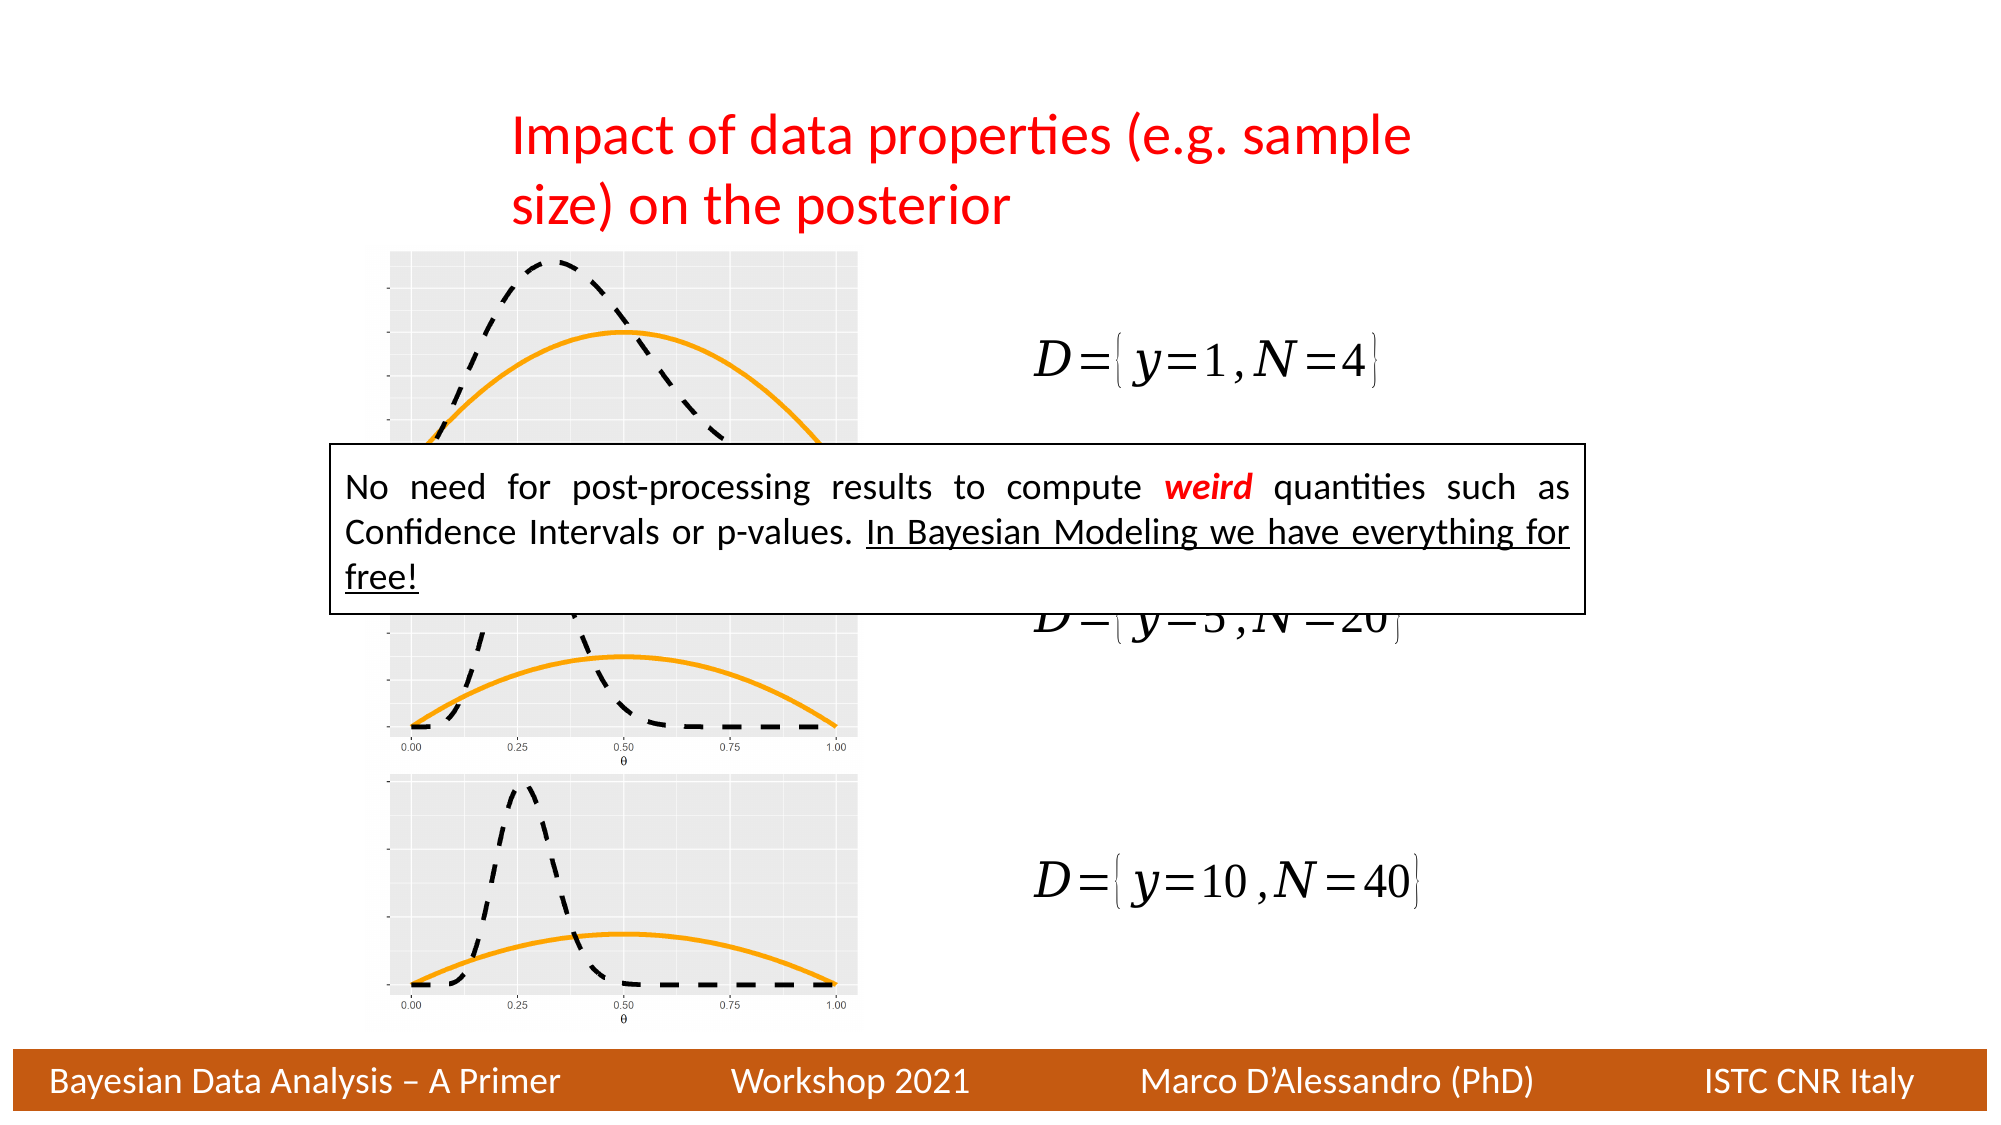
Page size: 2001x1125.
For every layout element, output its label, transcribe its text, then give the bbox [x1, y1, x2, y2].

text_box No need for post-processing results to compute weird quantities such as Confidence Intervals or p-values. In Bayesian Modeling we have everything for free! [864, 443, 1586, 615]
text_box Impact of data properties (e.g. sample size) on the posterior [496, 88, 1504, 244]
text_box Bayesian Data Analysis – A Primer Workshop 2021 Marco D’Alessandro (PhD) ISTC CNR Italy [34, 1048, 1969, 1109]
picture [365, 245, 864, 1033]
text_box No need for post-processing results to compute weird quantities such as Confidence Intervals or p-values. In Bayesian Modeling we have everything for free! [329, 443, 365, 615]
text_box [12, 1048, 1988, 1112]
